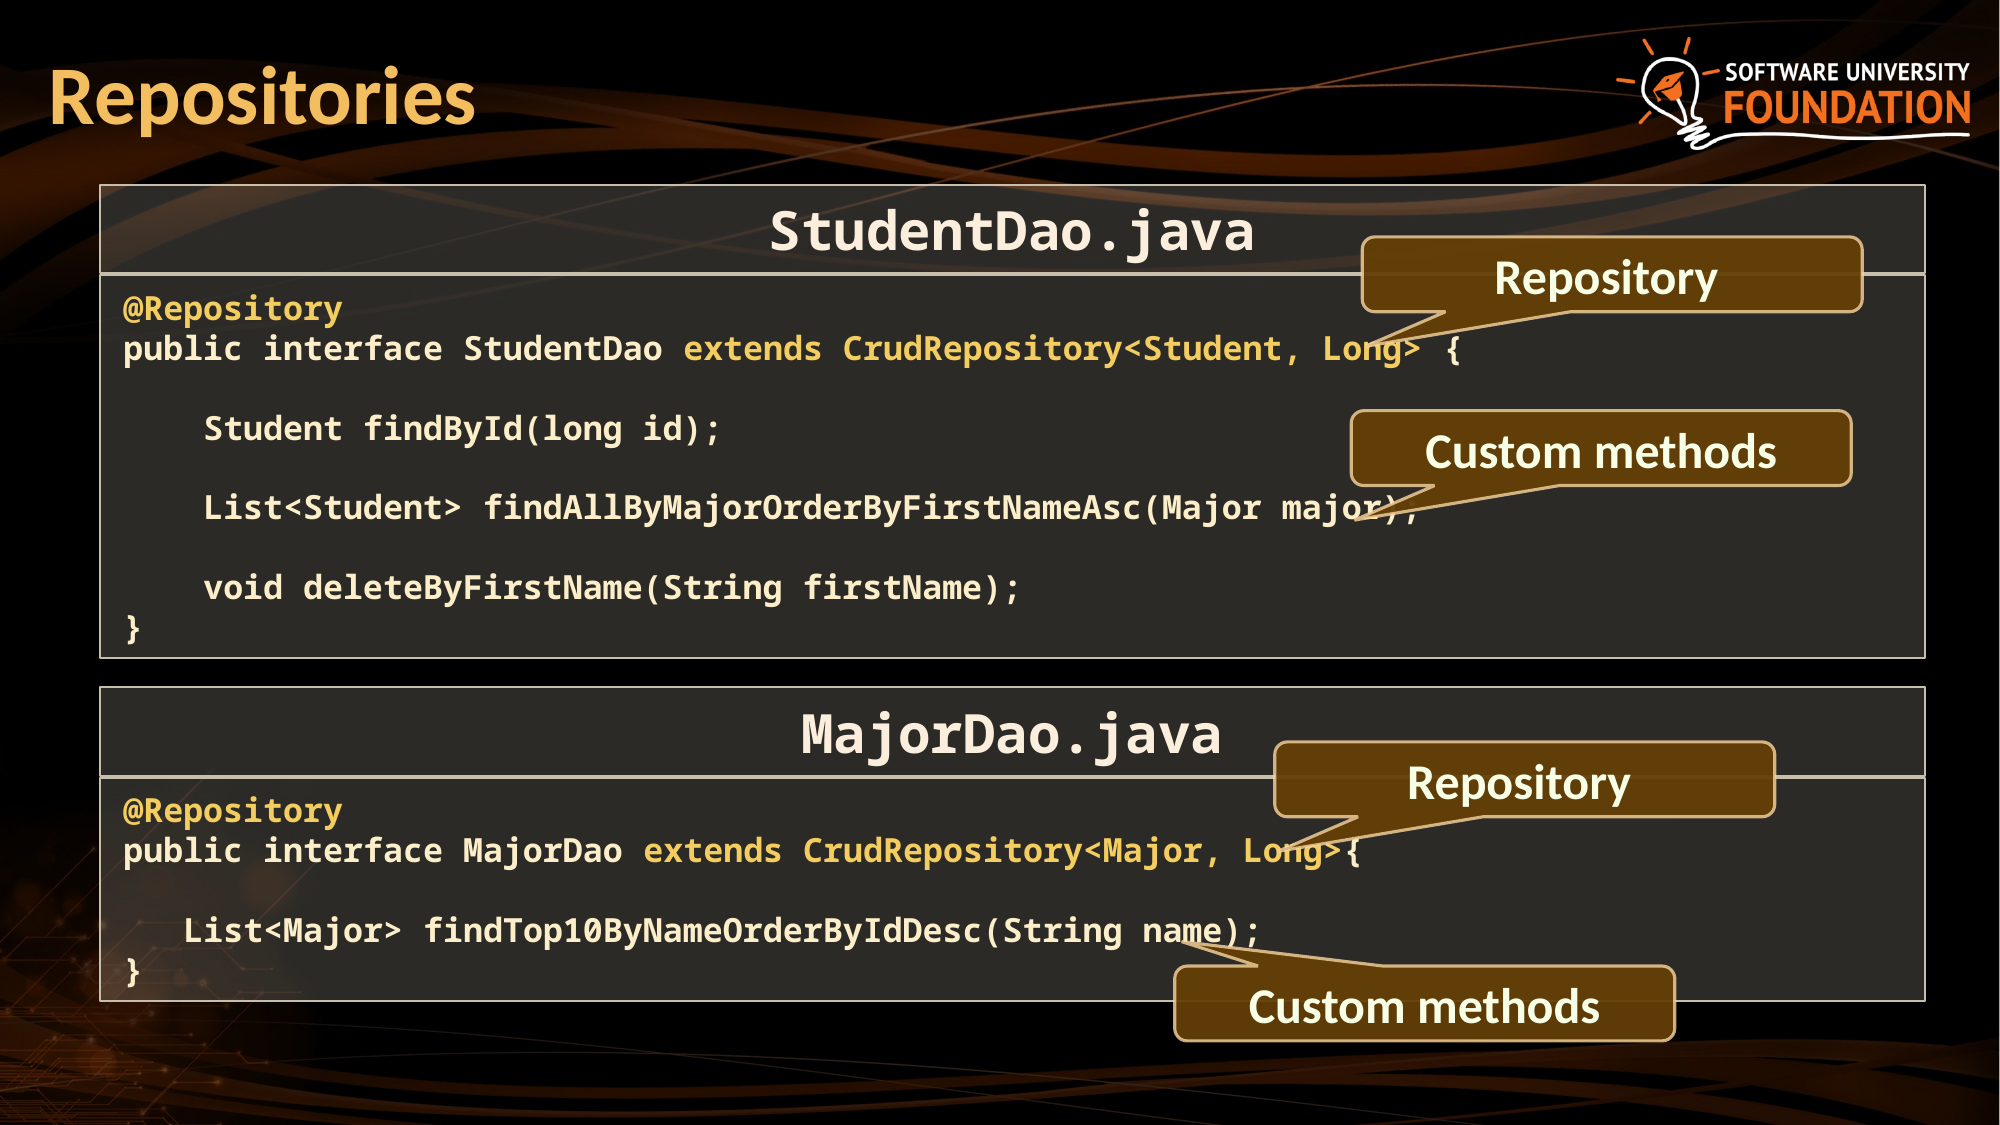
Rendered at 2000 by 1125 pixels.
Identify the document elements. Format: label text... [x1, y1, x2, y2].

text_box @Repository public interface MajorDao extends CrudRepository<Major, Long>{ List<Major> findTop10ByNameOrderByIdDesc(String name); } [99, 777, 1925, 1001]
text_box Repository [1273, 740, 1776, 853]
text_box StudentDao.java [99, 184, 1925, 274]
text_box Repository [1361, 235, 1864, 348]
text_box @Repository public interface StudentDao extends CrudRepository<Student, Long> { Student findById(long id); List<Student> findAllByMajorOrderByFirstNameAsc(Major major); void deleteByFirstName(String firstName); } [99, 275, 1925, 658]
slide_number 27 [1897, 1117, 1968, 1125]
picture [0, 0, 2000, 1125]
text_box MajorDao.java [99, 687, 1925, 776]
title Repositories [30, 6, 1602, 189]
text_box Custom methods [1173, 940, 1676, 1042]
text_box Custom methods [1350, 409, 1853, 522]
